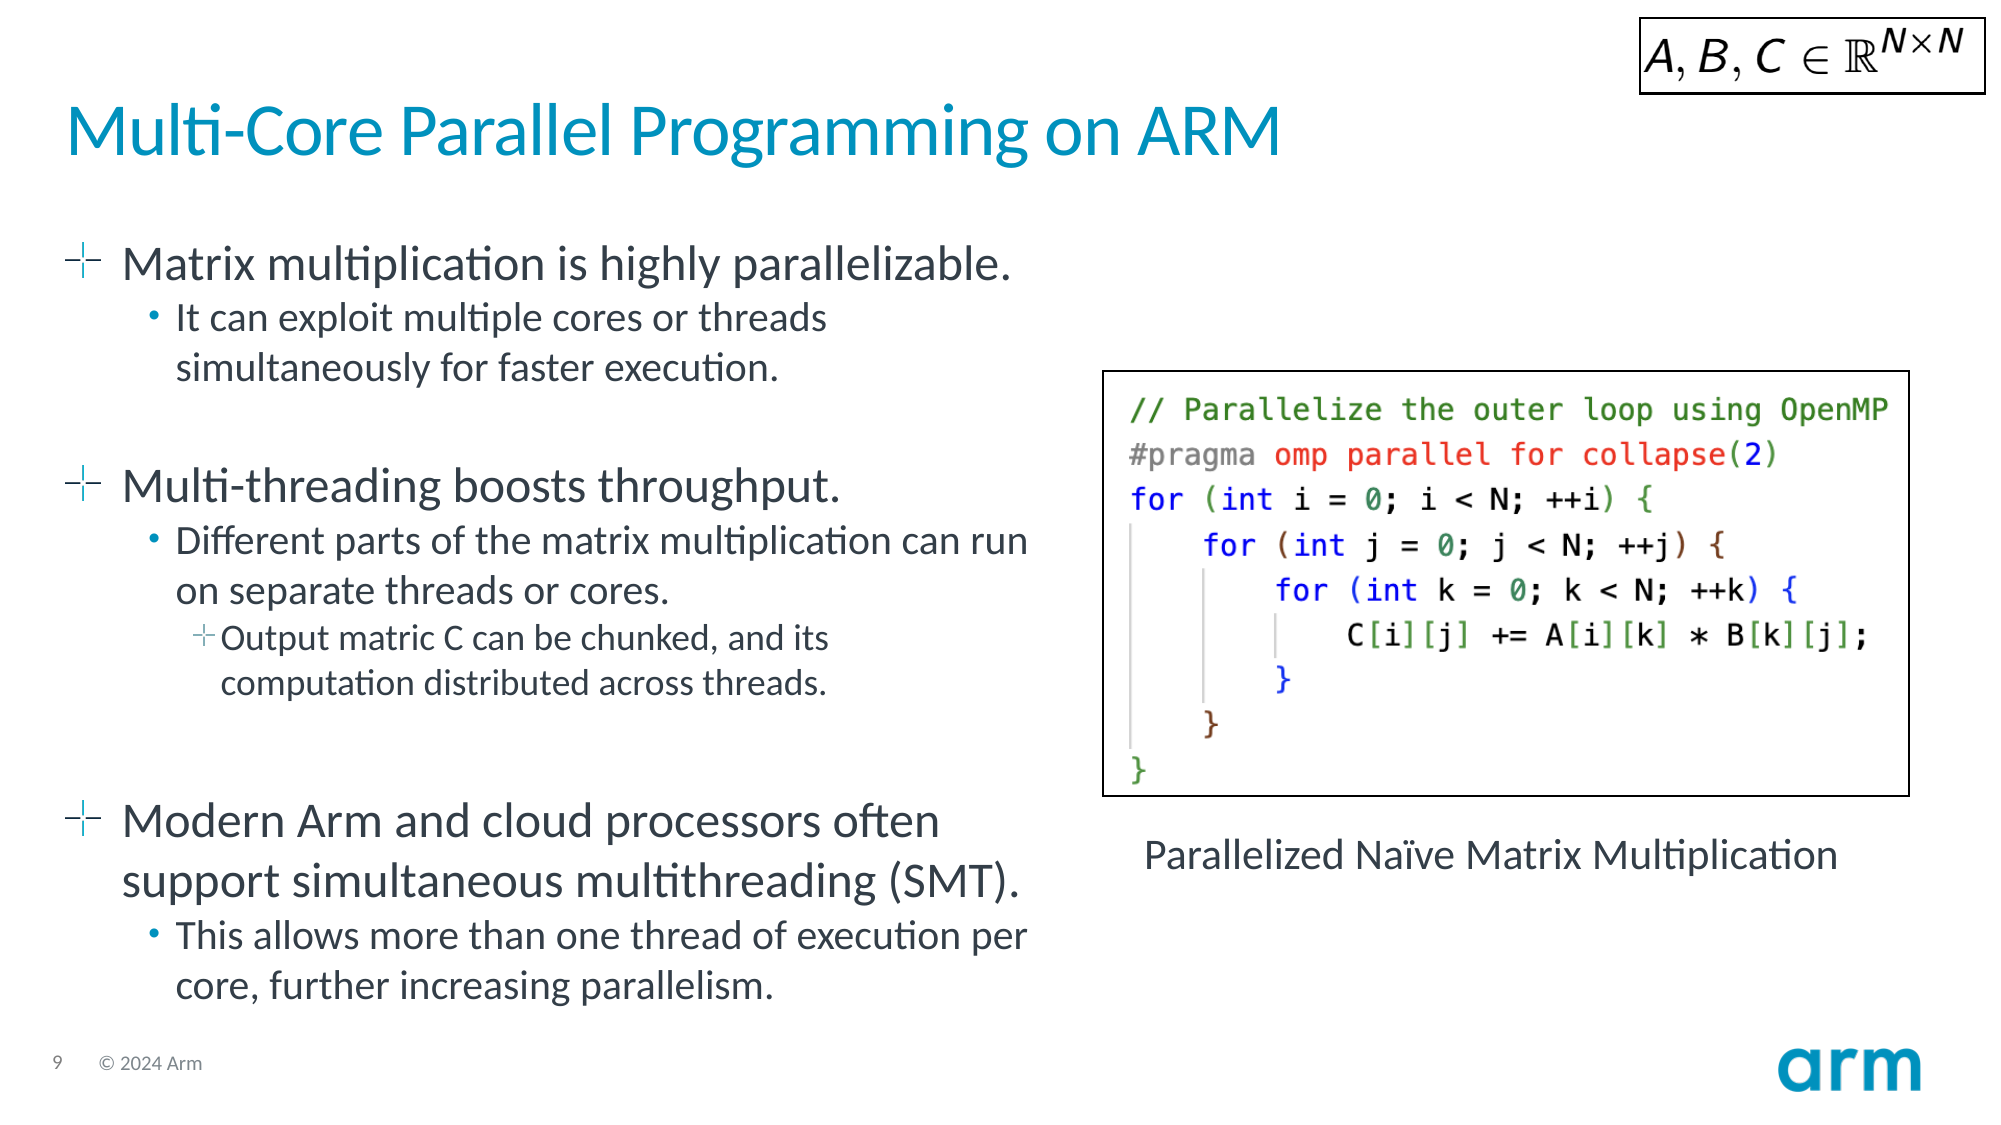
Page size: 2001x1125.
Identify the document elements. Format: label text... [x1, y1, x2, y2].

picture [65, 800, 101, 836]
picture [1103, 372, 1908, 796]
text_box Parallelized Naïve Matrix Multiplication [1144, 831, 1868, 879]
picture [193, 624, 215, 646]
picture [1640, 19, 1985, 93]
title Multi-Core Parallel Programming on ARM [65, 78, 1908, 186]
picture [65, 465, 101, 501]
picture [65, 242, 101, 278]
picture [1777, 1047, 1922, 1093]
list Matrix multiplication is highly parallelizable. It can exploit multiple cores or threads simultaneously for faster execution. Multi-threading boosts throughput. Different parts of the matrix multiplication can run on separate threads or cores. Output matric C can be chunked, and its computation distributed across threads. Modern Arm and cloud processors often support simultaneous multithreading (SMT). This allows more than one thread of execution per core, further increasing parallelism. [65, 230, 1031, 1042]
